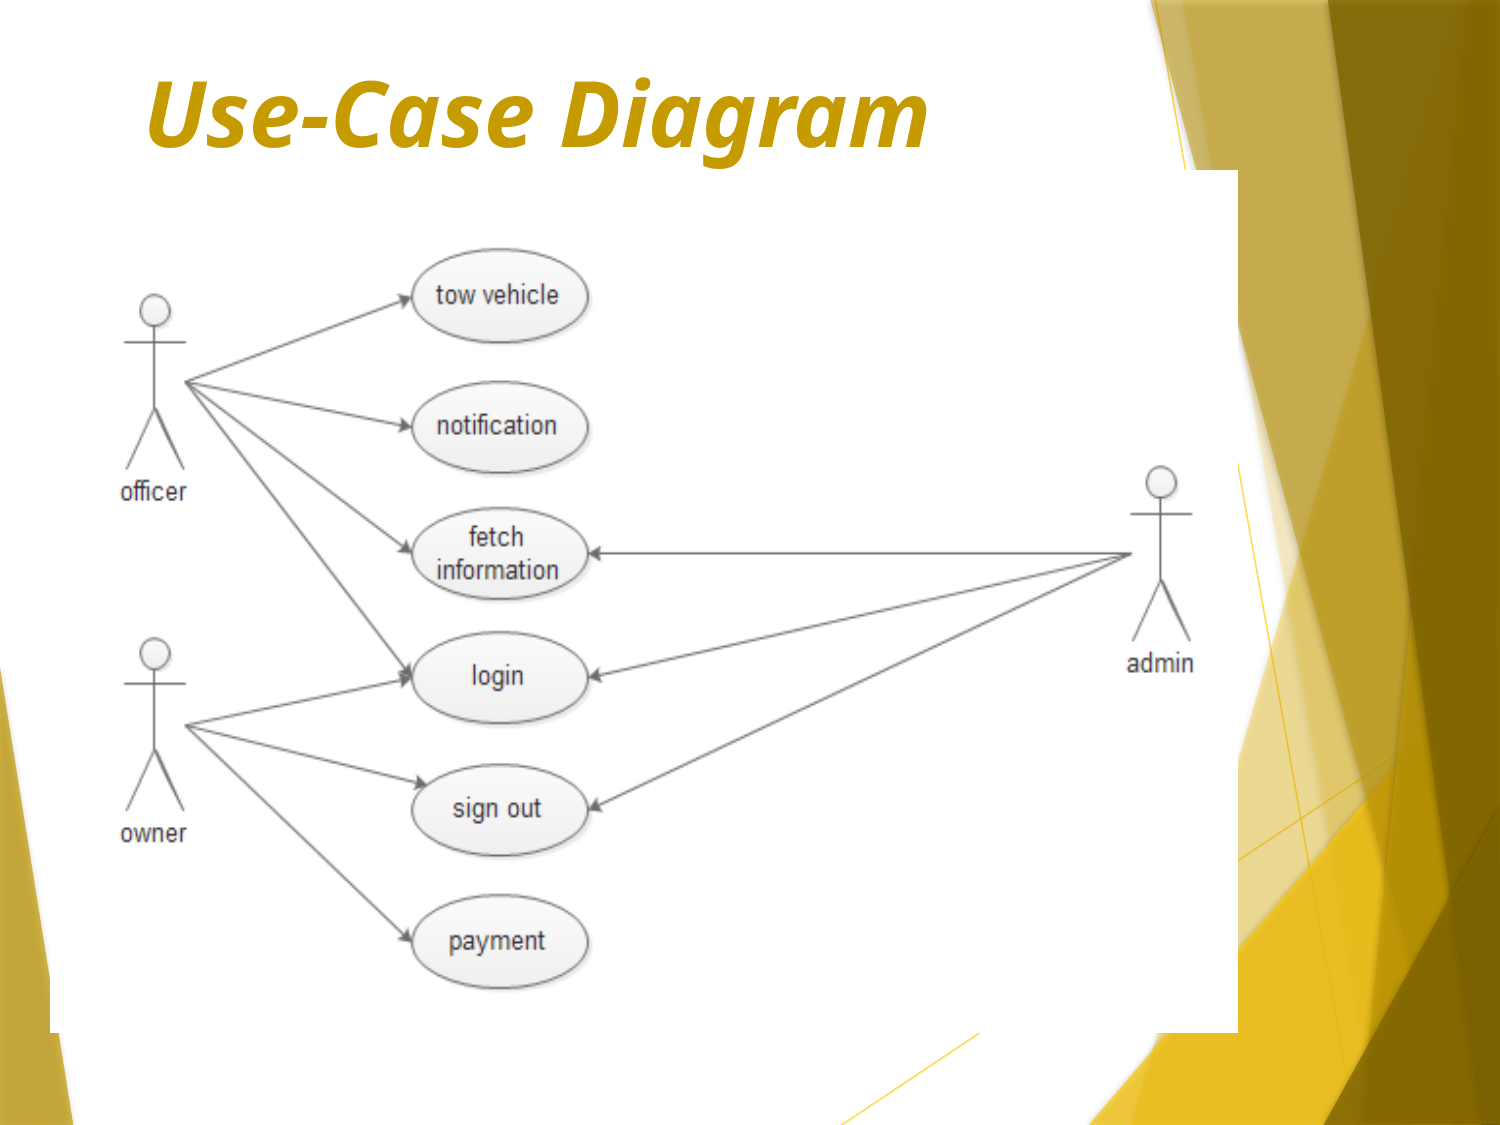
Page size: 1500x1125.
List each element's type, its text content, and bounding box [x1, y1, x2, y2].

title Use-Case Diagram [0, 48, 1138, 175]
picture [49, 169, 1238, 1034]
